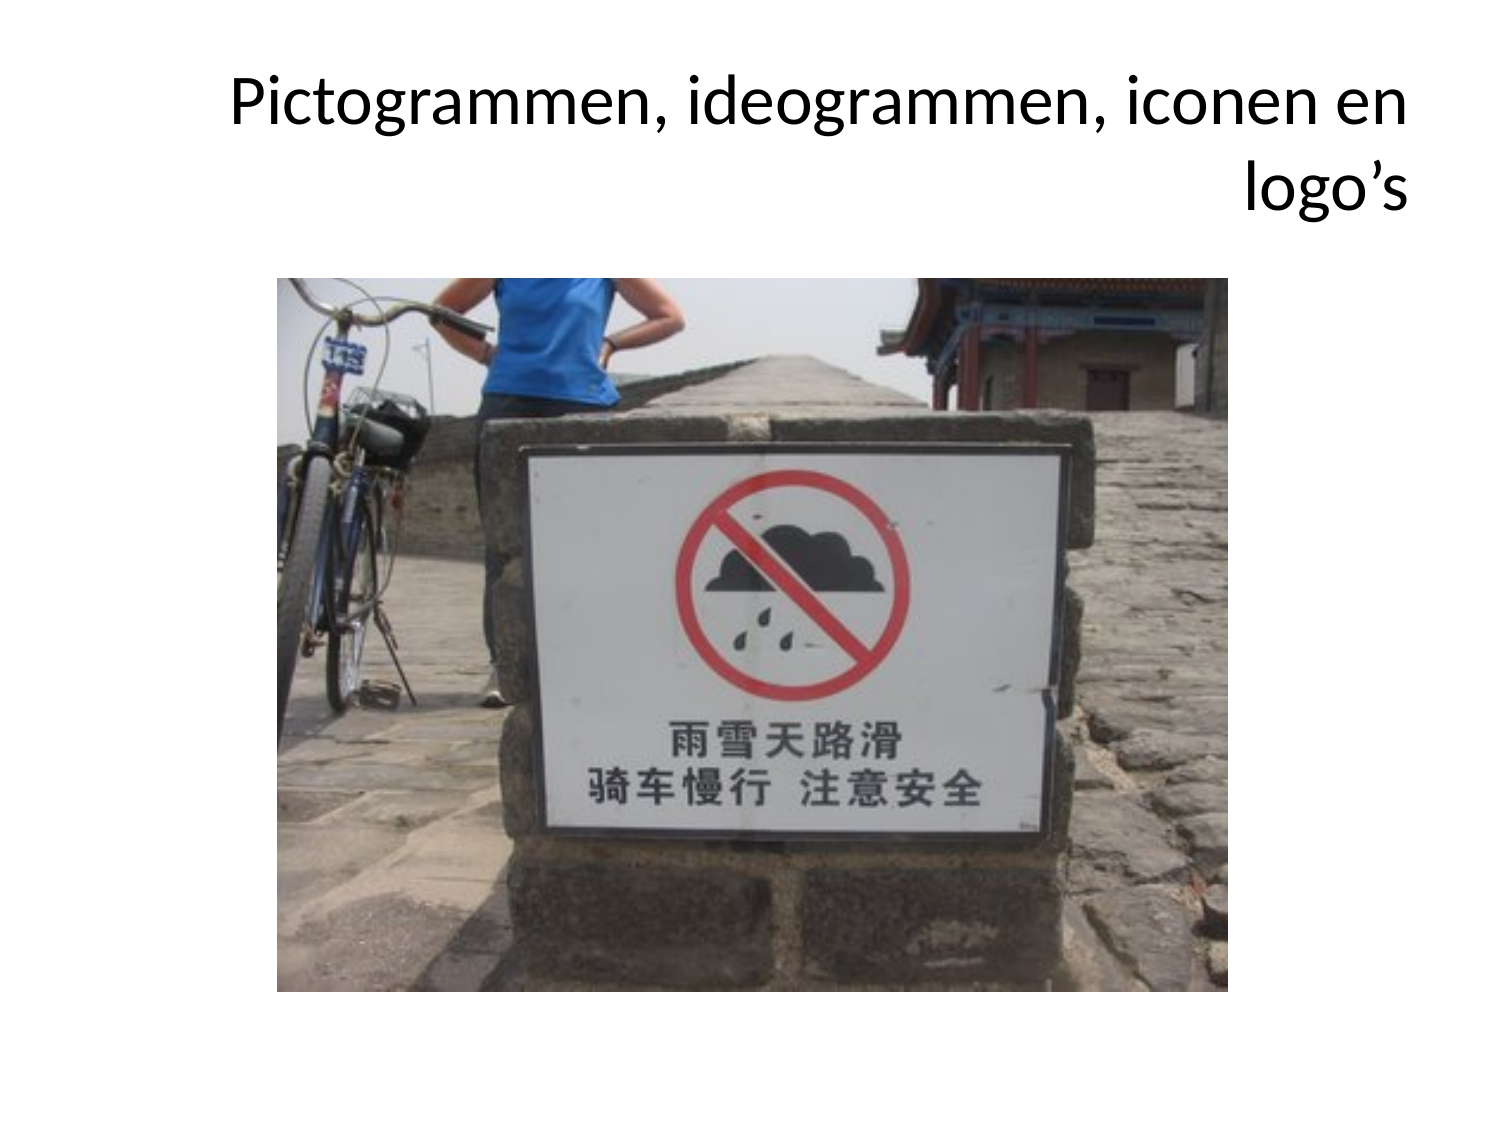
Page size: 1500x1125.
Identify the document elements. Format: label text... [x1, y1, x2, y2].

title Pictogrammen, ideogrammen, iconen en logo’s [75, 45, 1425, 233]
picture [277, 278, 1229, 992]
